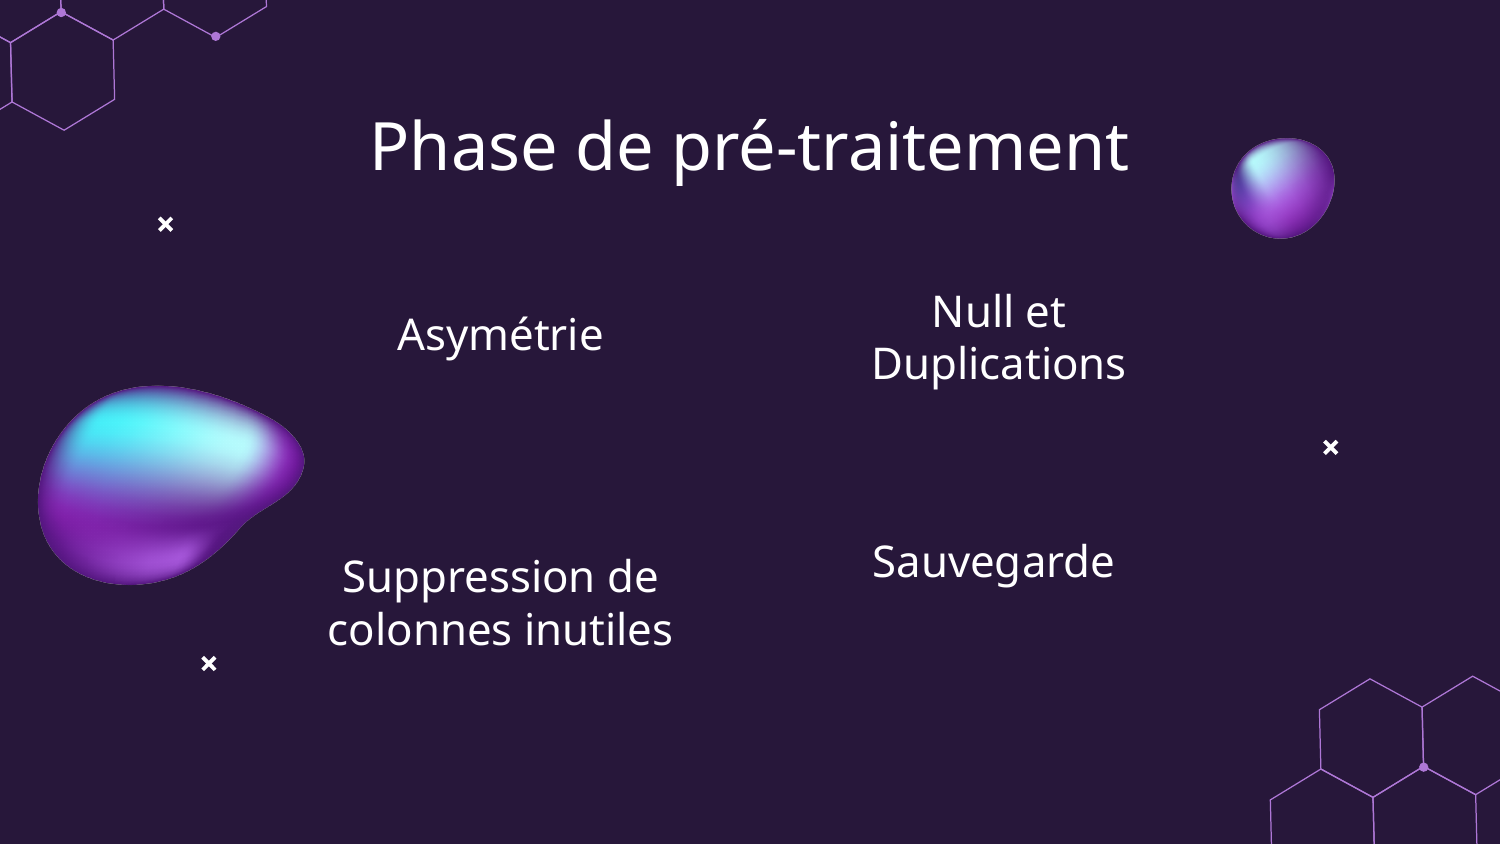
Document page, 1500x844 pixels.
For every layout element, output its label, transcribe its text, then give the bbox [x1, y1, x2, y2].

subtitle Asymétrie [287, 299, 714, 375]
picture [6, 340, 325, 642]
subtitle Sauvegarde [781, 525, 1207, 601]
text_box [202, 657, 216, 671]
subtitle Null et Duplications [786, 276, 1212, 404]
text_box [1324, 440, 1338, 454]
picture [1218, 124, 1351, 252]
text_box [159, 217, 173, 231]
subtitle Suppression de colonnes inutiles [287, 487, 714, 669]
title Phase de pré-traitement [118, 88, 1382, 183]
